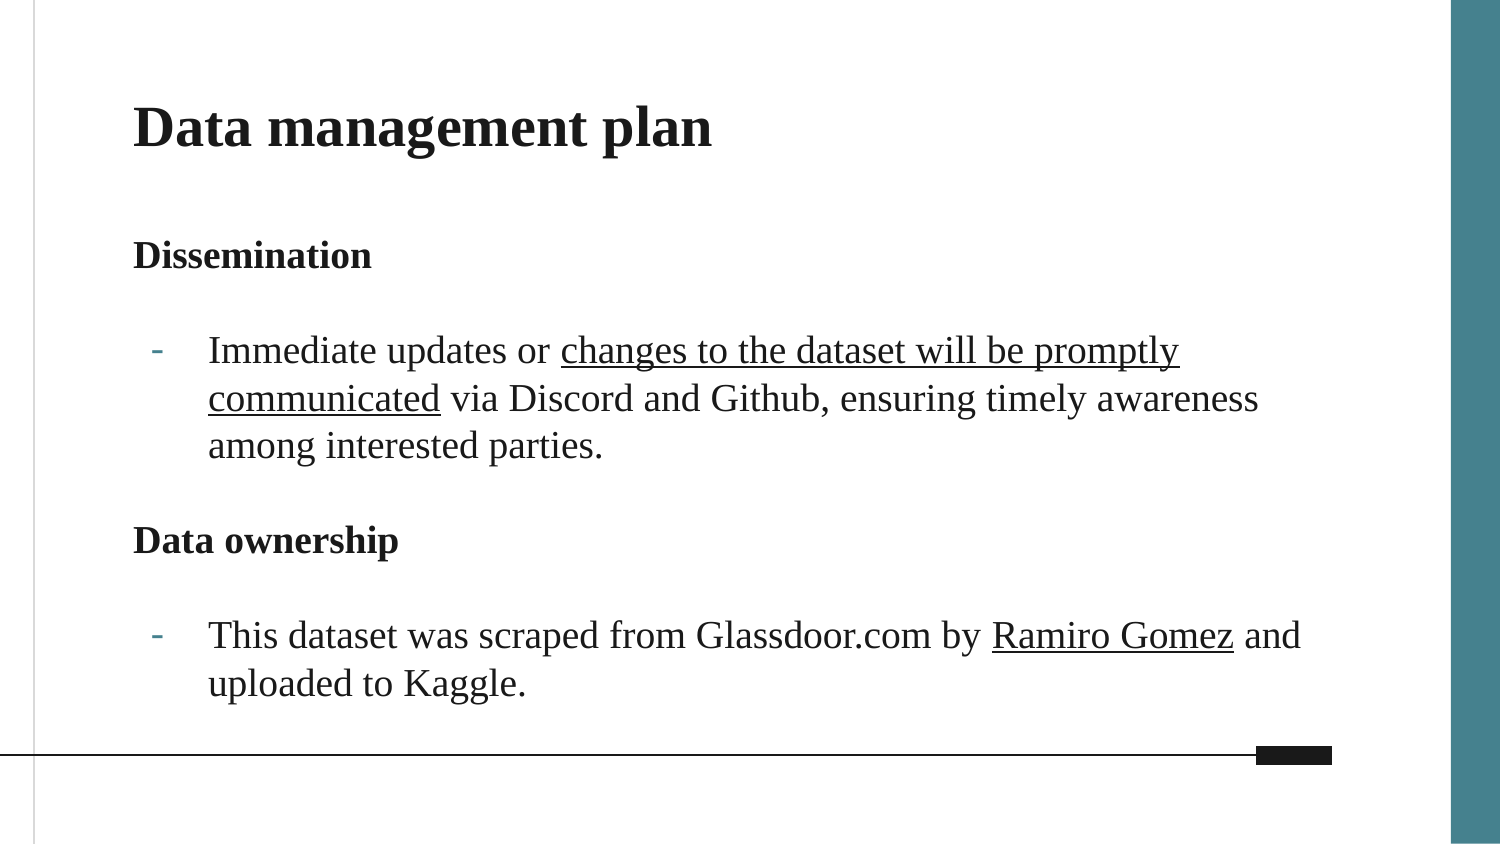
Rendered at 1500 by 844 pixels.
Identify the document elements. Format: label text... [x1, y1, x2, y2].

title Data management plan [118, 72, 1382, 166]
list Dissemination Immediate updates or changes to the dataset will be promptly communicated via Discord and Github, ensuring timely awareness among interested parties. Data ownership This dataset was scraped from Glassdoor.com by Ramiro Gomez and uploaded to Kaggle. [118, 166, 1382, 756]
